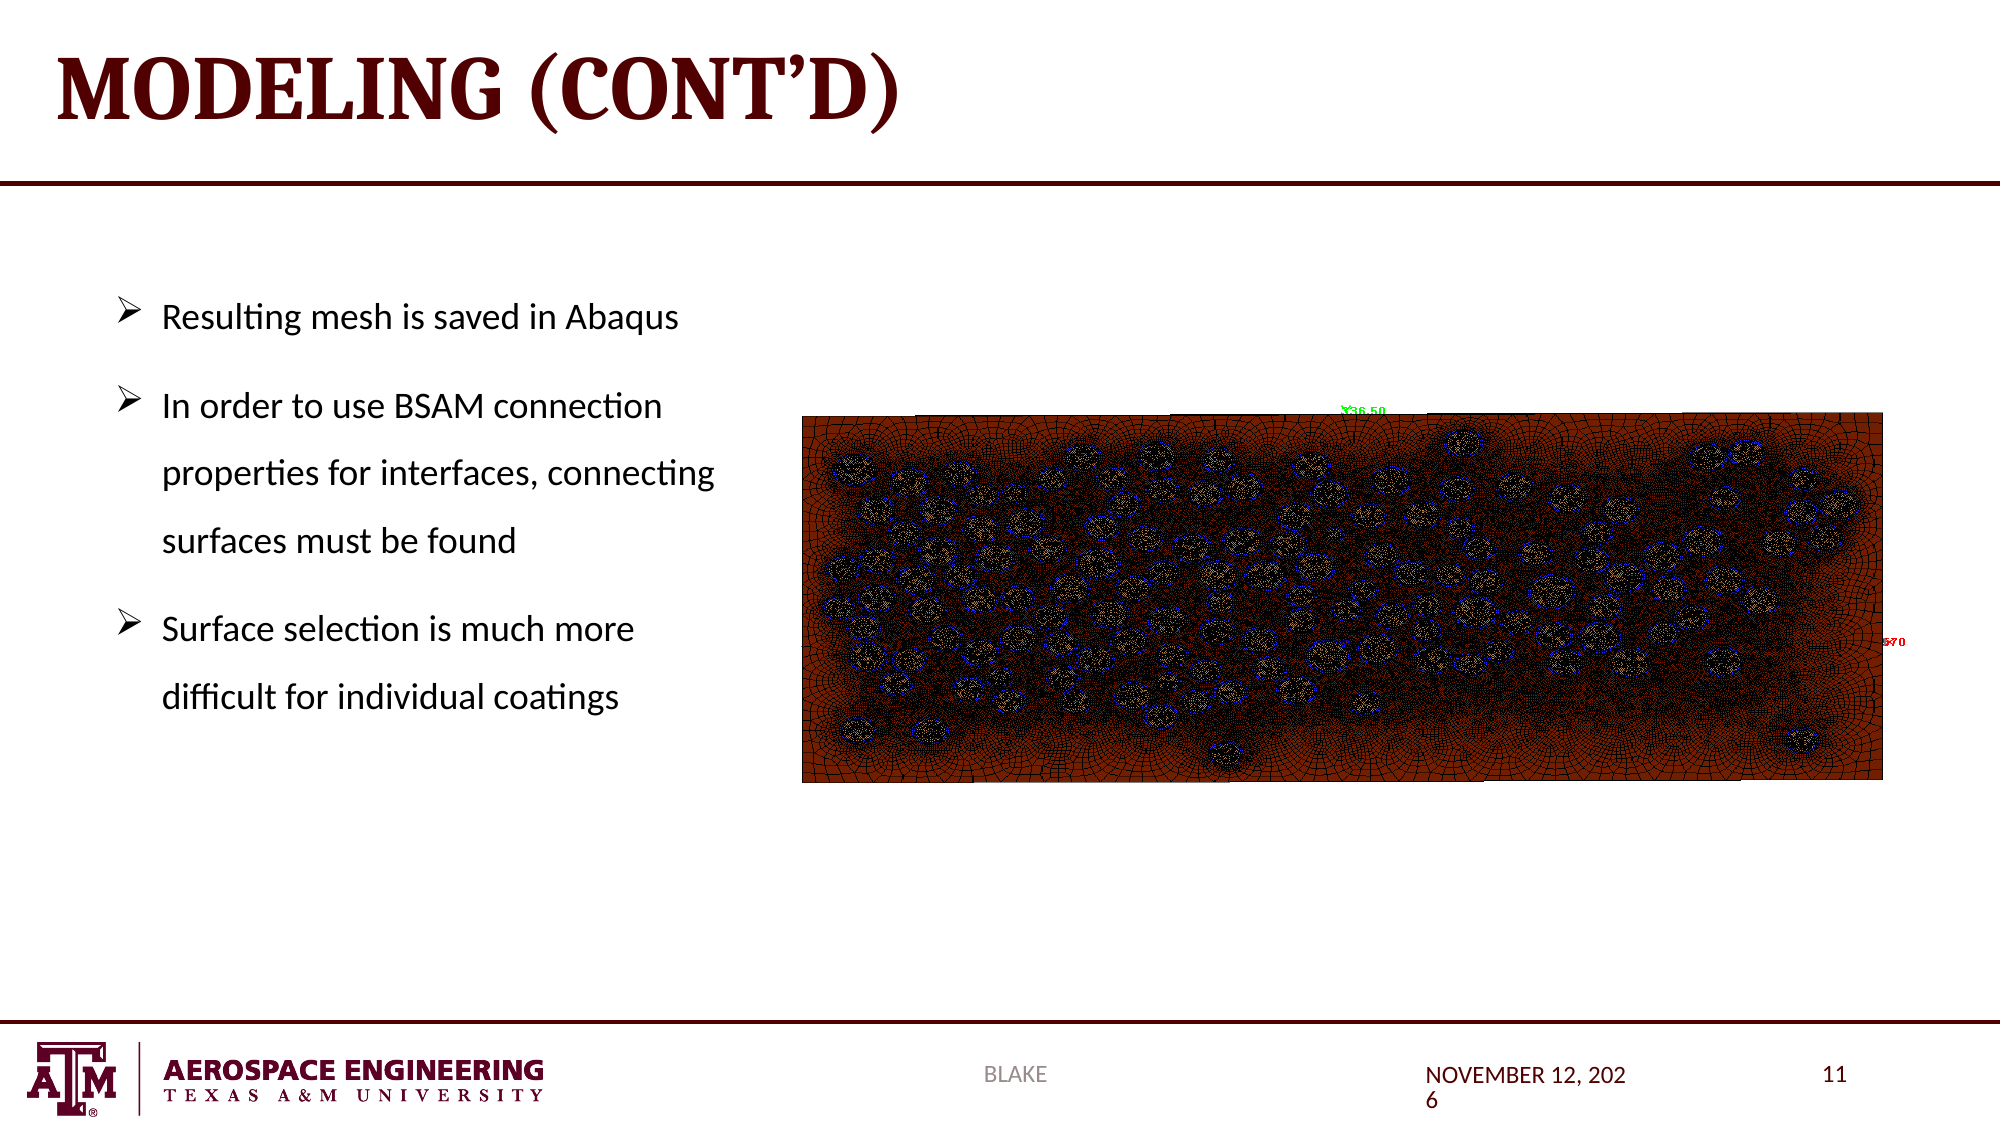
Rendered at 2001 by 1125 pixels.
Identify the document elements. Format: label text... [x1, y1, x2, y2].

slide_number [1410, 1043, 1644, 1104]
title Modeling (cont’d) [40, 9, 1957, 171]
list Resulting mesh is saved in Abaqus In order to use BSAM connection properties for interfaces, connecting surfaces must be found Surface selection is much more difficult for individual coatings [99, 262, 734, 764]
slide_number 11 [1684, 1042, 1863, 1103]
picture [27, 1042, 543, 1117]
footer Blake [662, 1042, 1370, 1103]
picture [783, 399, 1908, 800]
